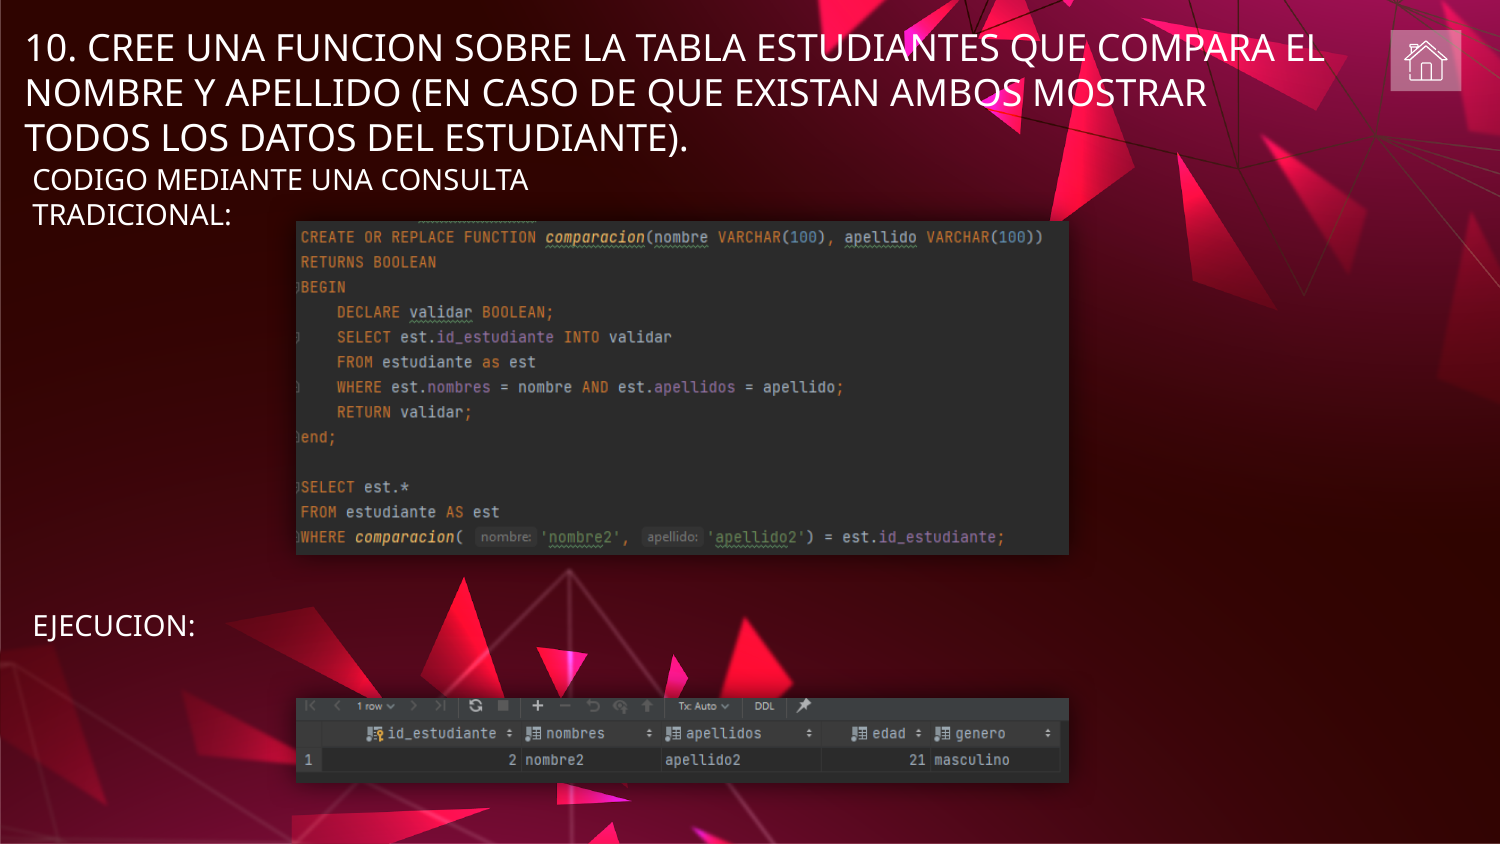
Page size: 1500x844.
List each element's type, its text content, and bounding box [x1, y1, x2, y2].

title 10. CREE UNA FUNCION SOBRE LA TABLA ESTUDIANTES QUE COMPARA EL NOMBRE Y APELLIDO (EN CASO DE QUE EXISTAN AMBOS MOSTRAR TODOS LOS DATOS DEL ESTUDIANTE). [9, 40, 1357, 174]
text_box CODIGO MEDIANTE UNA CONSULTA TRADICIONAL: [17, 146, 663, 212]
text_box EJECUCION: [17, 592, 509, 658]
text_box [1390, 29, 1462, 92]
picture [0, 0, 1500, 844]
